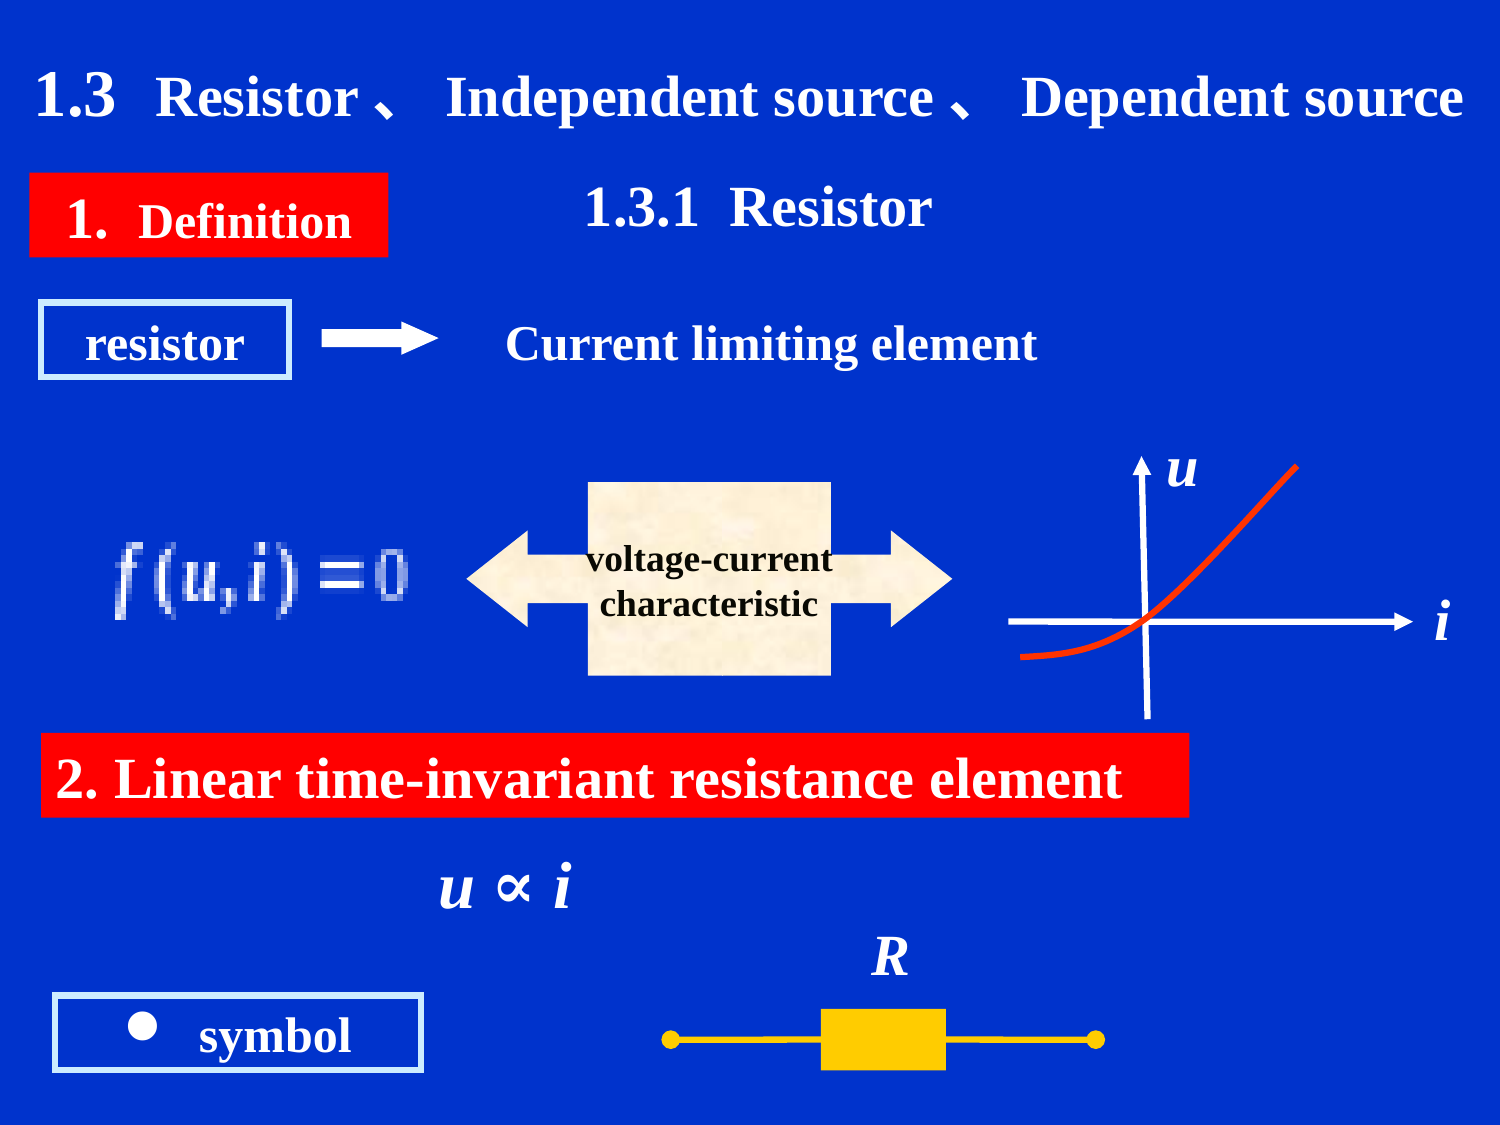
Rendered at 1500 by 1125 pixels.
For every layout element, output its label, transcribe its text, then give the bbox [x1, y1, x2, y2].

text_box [670, 909, 1097, 1071]
text_box 2. Linear time-invariant resistance element [41, 732, 1190, 818]
text_box 1.3 Resistor、Independent source、Dependent source [11, 26, 1488, 141]
text_box 1. Definition [29, 172, 389, 258]
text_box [1011, 420, 1485, 717]
text_box resistor [41, 302, 290, 378]
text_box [88, 530, 420, 628]
text_box [112, 141, 1388, 235]
text_box u ∝ i [406, 834, 587, 930]
text_box 1.3.1 Resistor [289, 161, 1229, 246]
text_box voltage-current characteristic [466, 482, 953, 676]
text_box [324, 326, 431, 350]
text_box symbol [54, 995, 422, 1071]
text_box Current limiting element [490, 302, 1190, 378]
